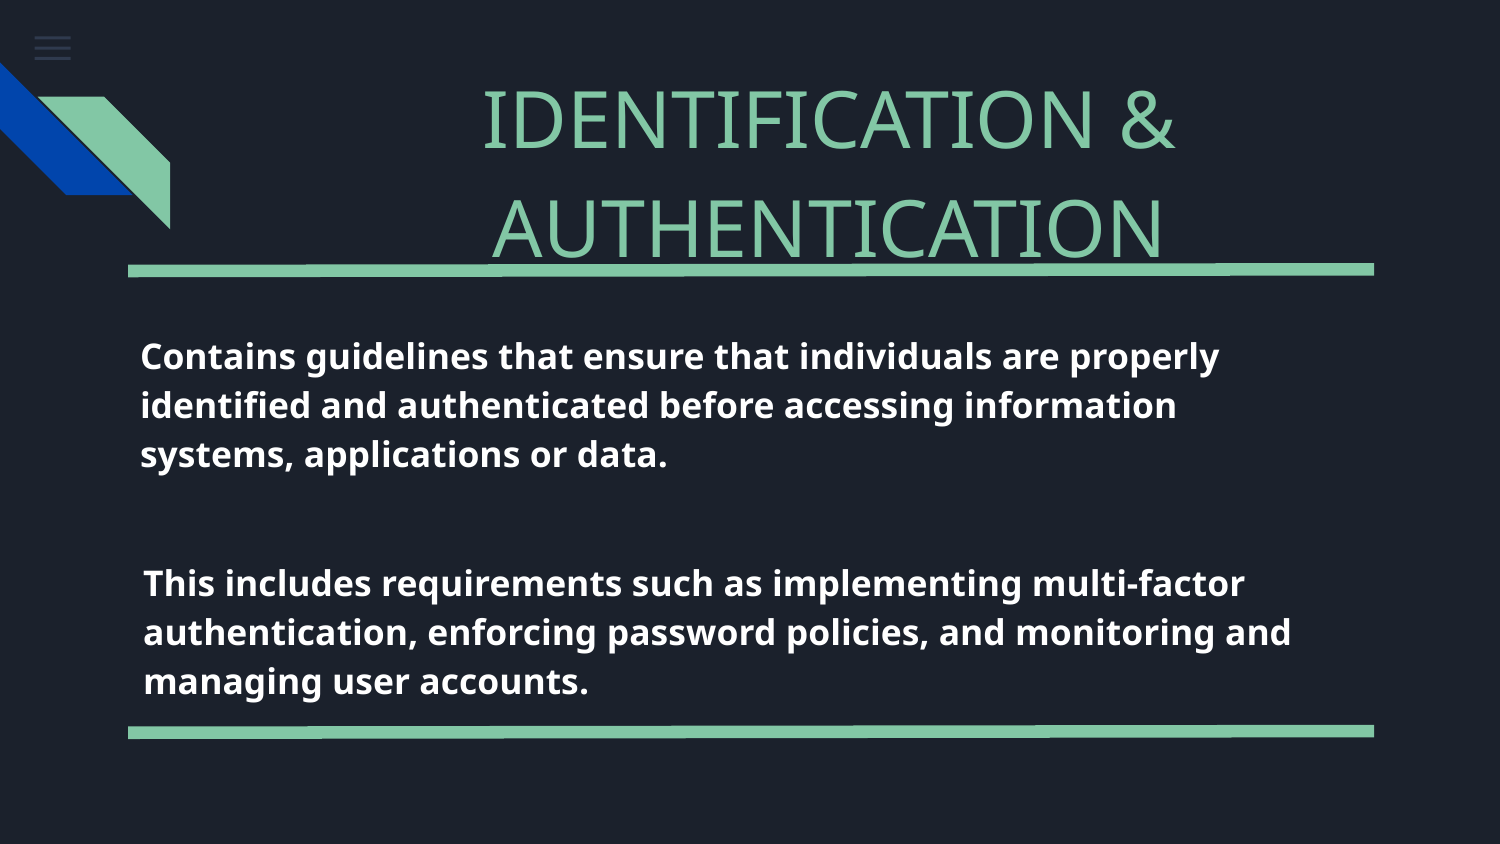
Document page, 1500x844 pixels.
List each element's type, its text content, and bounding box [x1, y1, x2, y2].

text_box This includes requirements such as implementing multi-factor authentication, enforcing password policies, and monitoring and managing user accounts. [128, 540, 1375, 717]
text_box Contains guidelines that ensure that individuals are properly identified and authenticated before accessing information systems, applications or data. [124, 312, 1330, 490]
title IDENTIFICATION & AUTHENTICATION [159, 111, 1500, 218]
